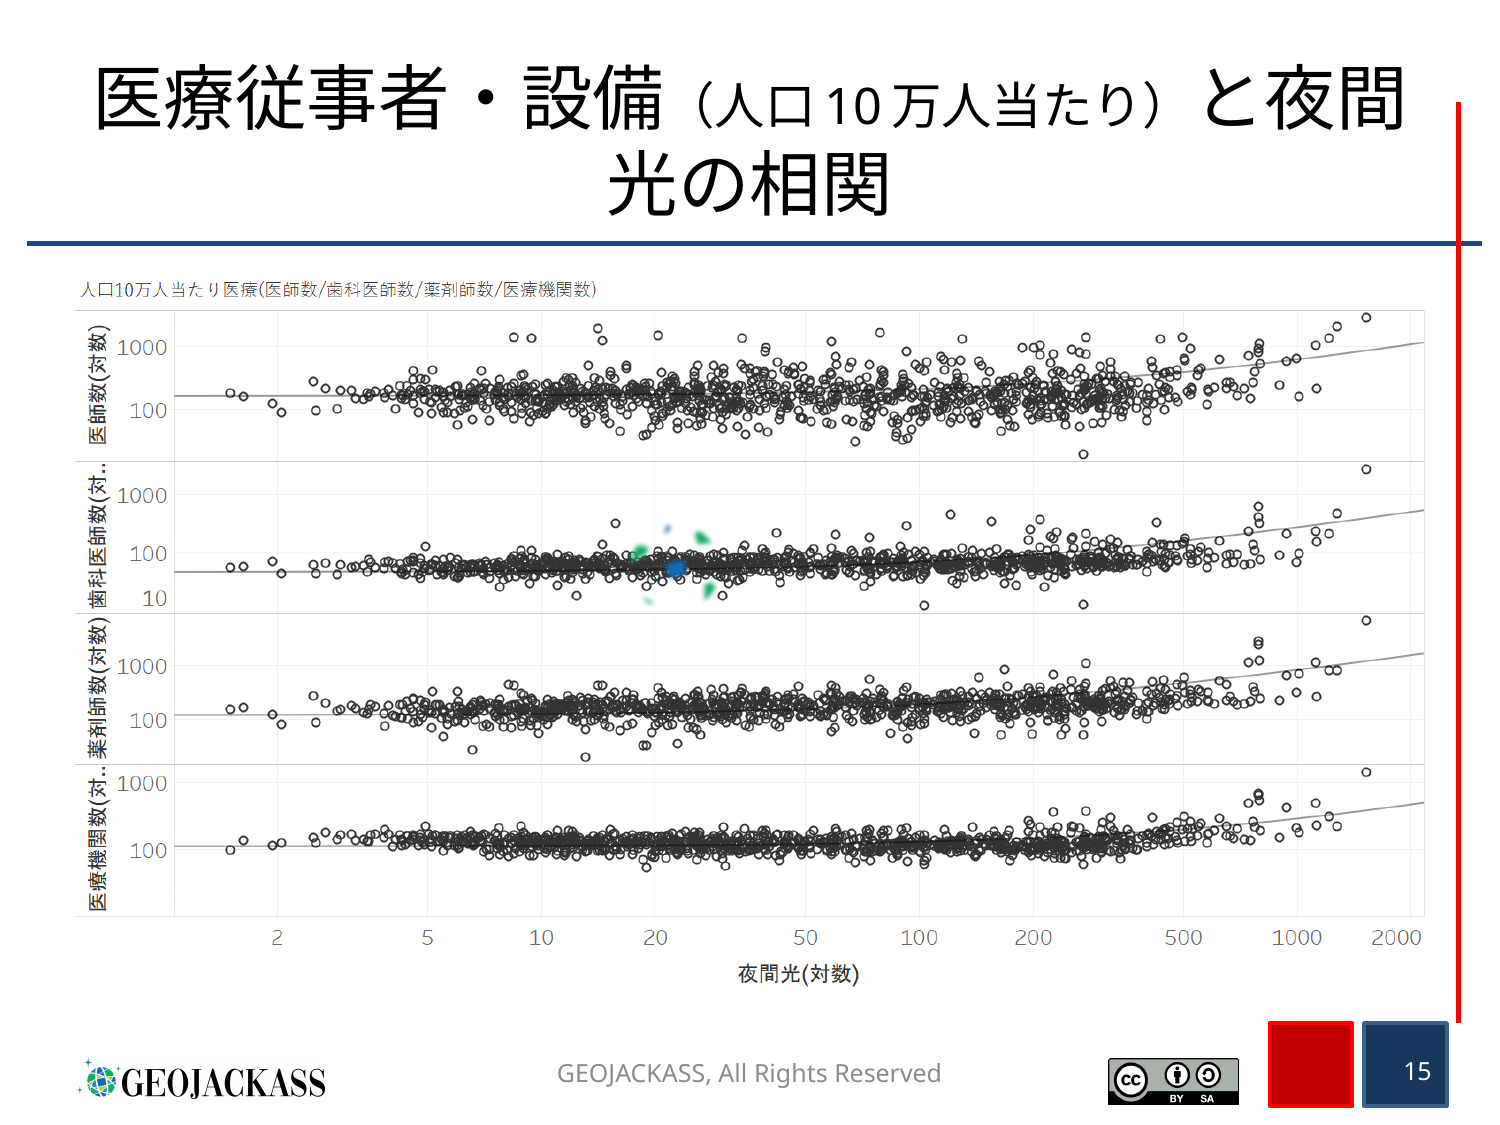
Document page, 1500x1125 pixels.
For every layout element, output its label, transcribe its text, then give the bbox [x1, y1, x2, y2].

picture [76, 1056, 327, 1101]
picture [584, 478, 751, 631]
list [74, 273, 1426, 994]
title 医療従事者・設備（人口10万人当たり）と夜間光の相関 [75, 45, 1425, 233]
picture [1108, 1058, 1239, 1105]
footer GEOJACKASS, All Rights Reserved [512, 1042, 988, 1103]
